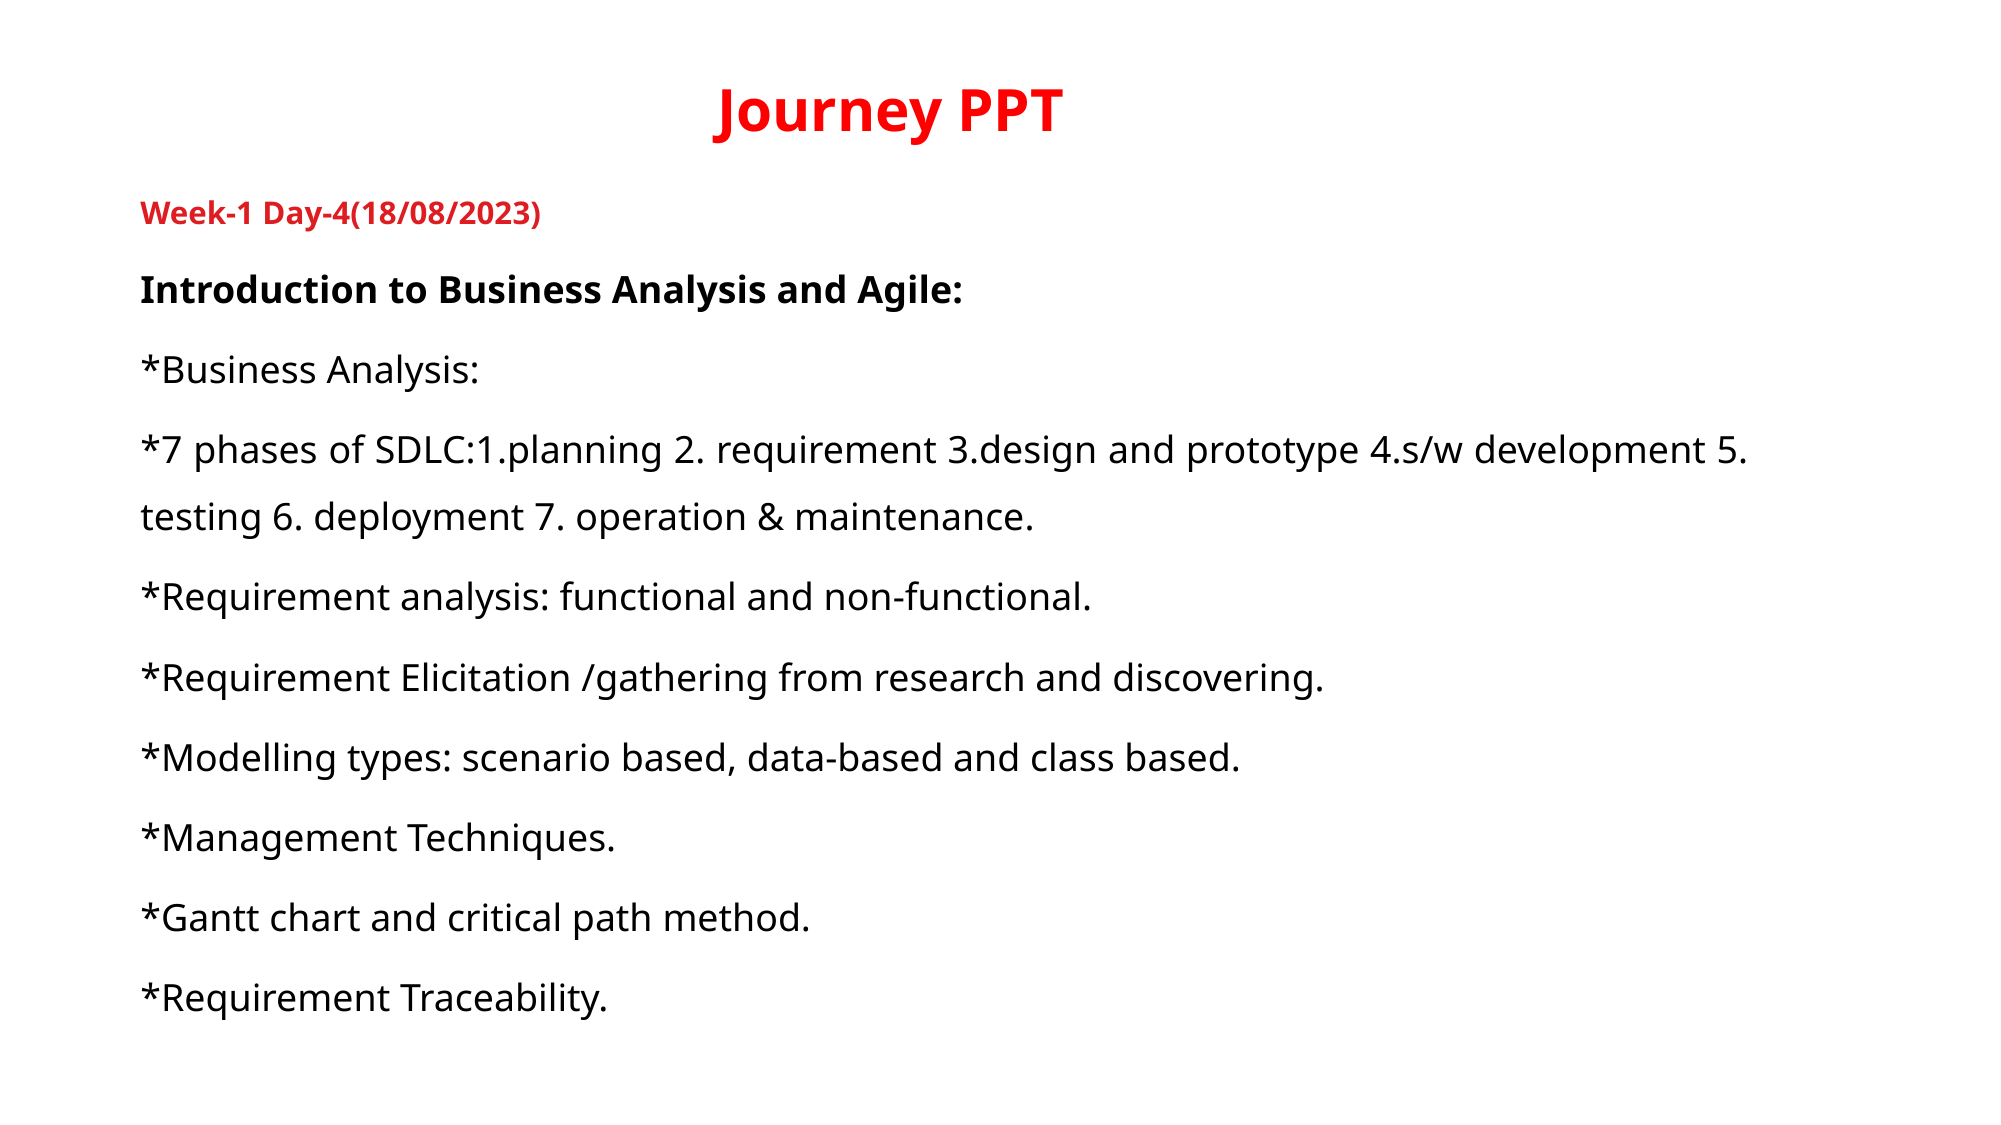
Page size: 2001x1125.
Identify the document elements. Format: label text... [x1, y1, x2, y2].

text_box Journey PPT [717, 65, 1357, 174]
text_box Week-1 Day-4(18/08/2023) Introduction to Business Analysis and Agile: *Business Analysis: *7 phases of SDLC:1.planning 2. requirement 3.design and prototype 4.s/w development 5. testing 6. deployment 7. operation & maintenance. *Requirement analysis: functional and non-functional. *Requirement Elicitation /gathering from research and discovering. *Modelling types: scenario based, data-based and class based. *Management Techniques. *Gantt chart and critical path method. *Requirement Traceability. [140, 174, 1836, 1019]
